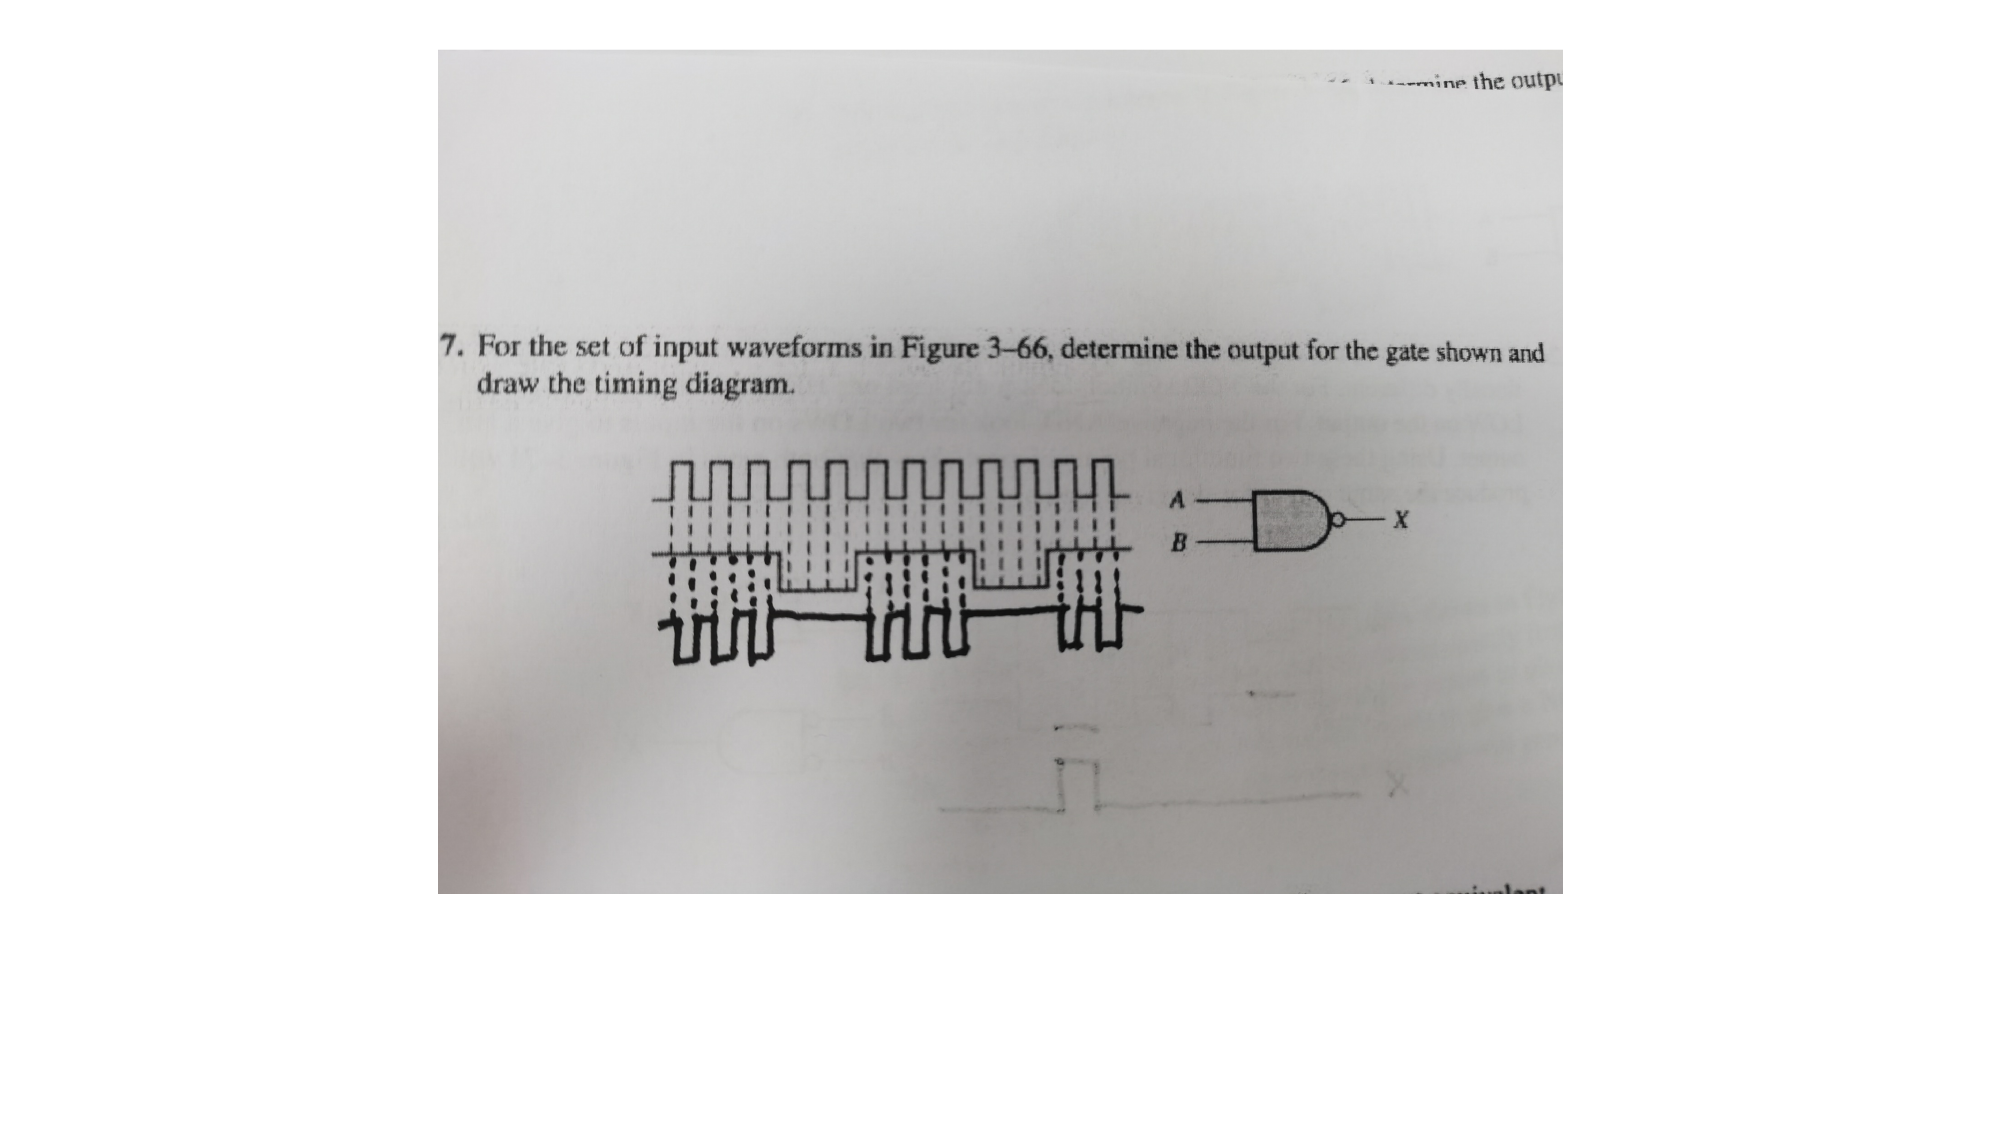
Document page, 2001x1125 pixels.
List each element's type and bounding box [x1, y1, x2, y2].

picture [439, 0, 1562, 1034]
